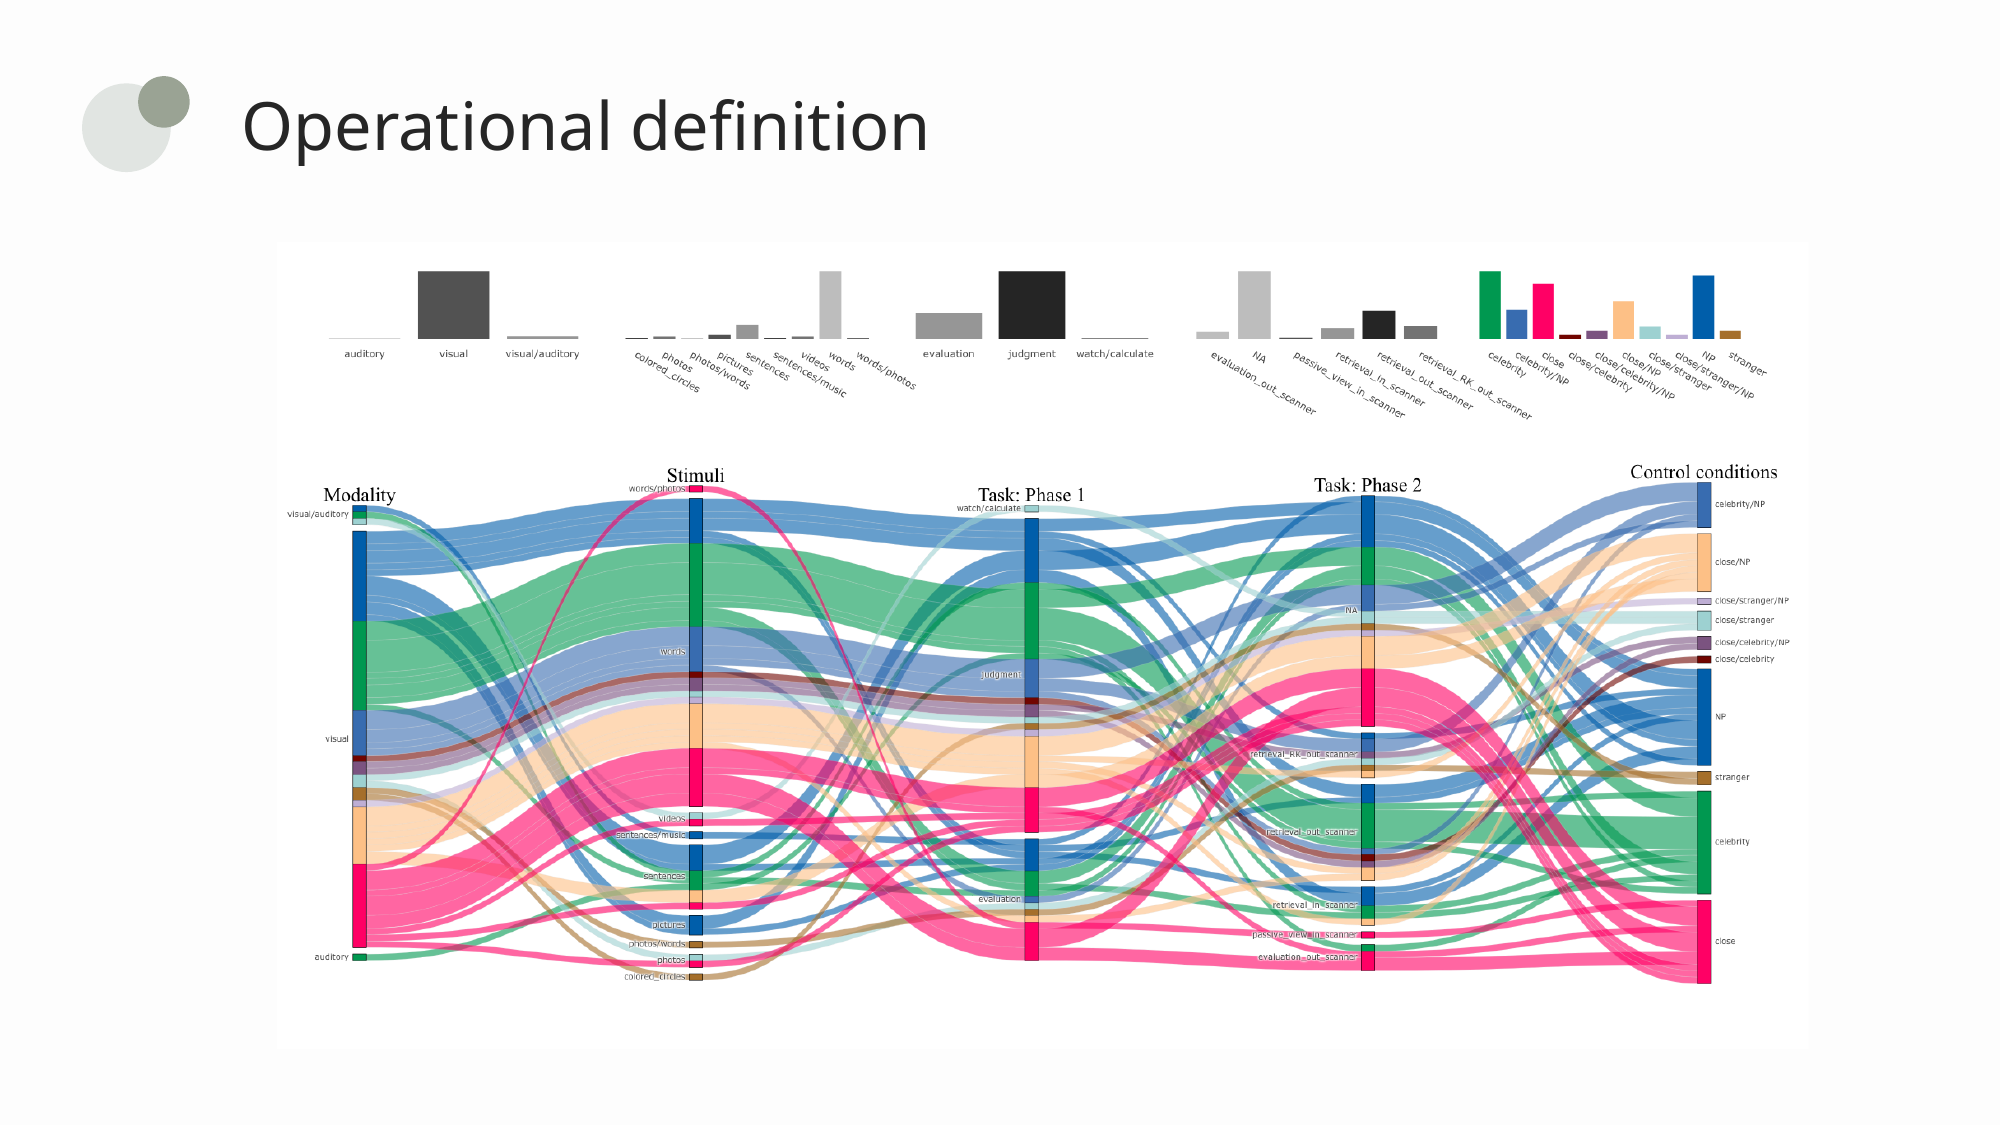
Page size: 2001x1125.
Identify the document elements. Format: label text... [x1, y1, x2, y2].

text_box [81, 76, 190, 172]
text_box Operational definition [226, 76, 947, 171]
picture [276, 242, 1809, 1049]
